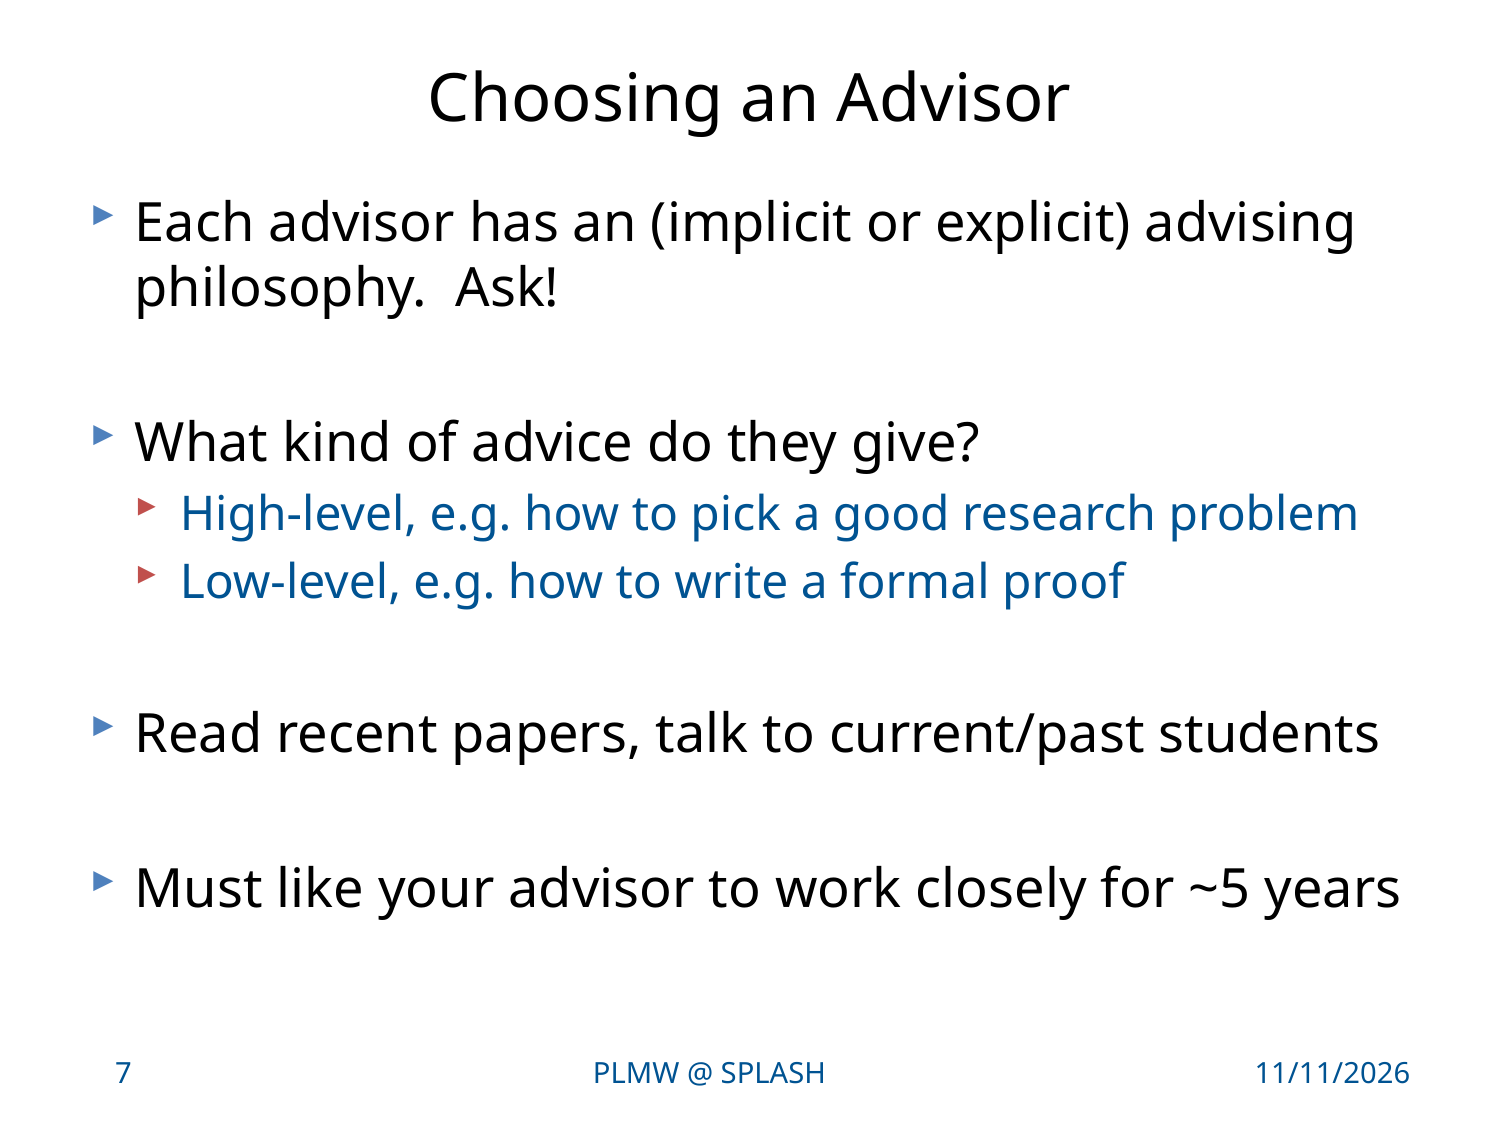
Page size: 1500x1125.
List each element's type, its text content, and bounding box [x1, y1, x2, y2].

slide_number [1185, 1046, 1426, 1107]
title Choosing an Advisor [75, 25, 1425, 165]
footer PLMW @ SPLASH [234, 1046, 1185, 1107]
slide_number 7 [100, 1046, 234, 1107]
list Each advisor has an (implicit or explicit) advising philosophy. Ask! What kind of advice do they give? High-level, e.g. how to pick a good research problem Low-level, e.g. how to write a formal proof Read recent papers, talk to current/past students Must like your advisor to work closely for ~5 years [75, 179, 1425, 994]
